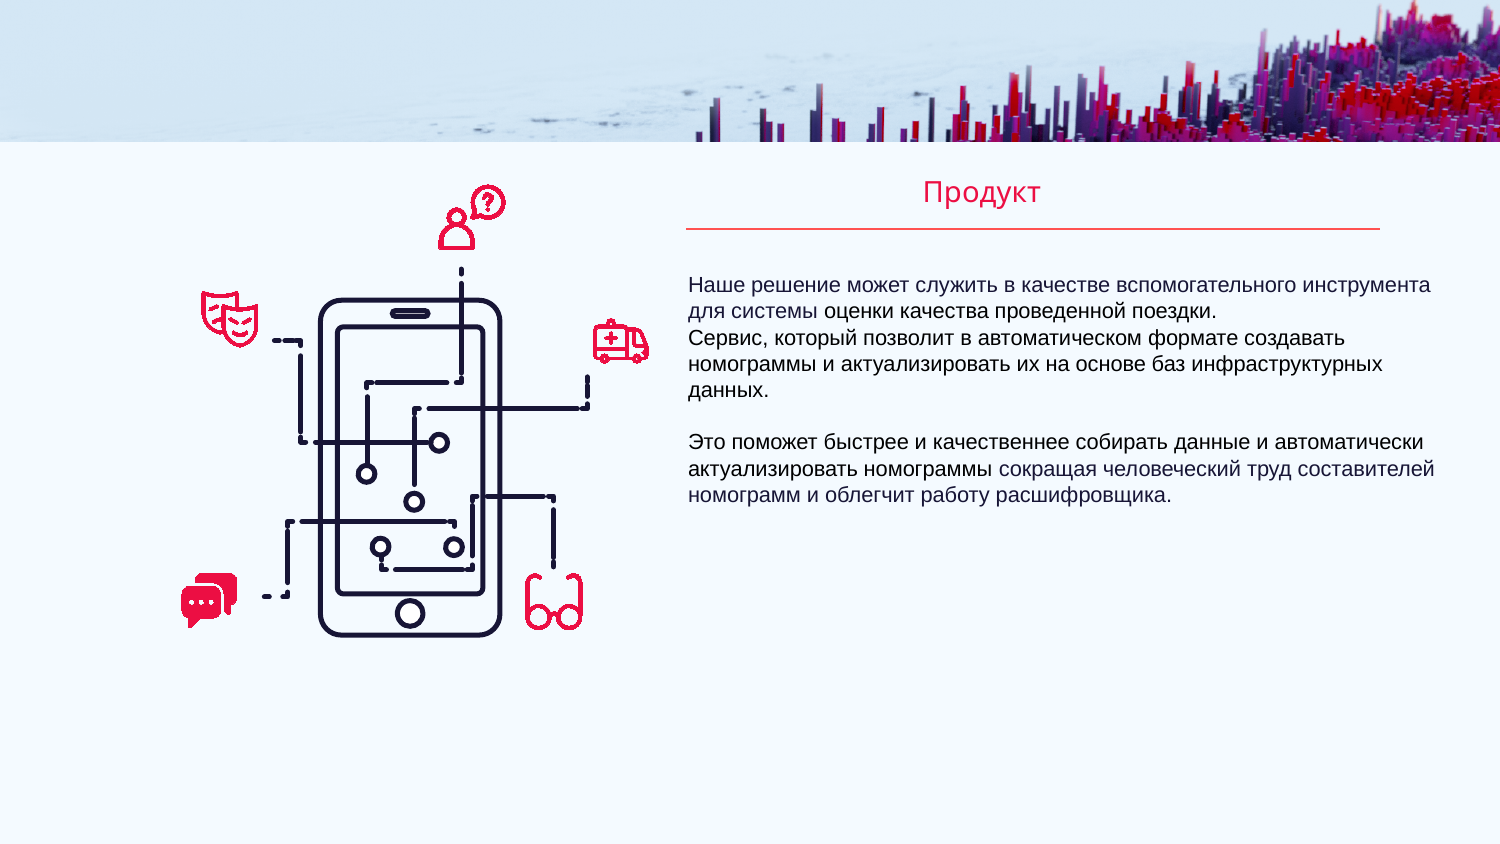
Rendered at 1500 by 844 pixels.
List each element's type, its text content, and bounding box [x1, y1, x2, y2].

text_box [397, 600, 423, 627]
text_box [405, 493, 423, 511]
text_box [438, 184, 506, 251]
text_box [337, 326, 483, 594]
text_box [525, 573, 583, 630]
text_box [430, 434, 448, 452]
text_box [593, 317, 649, 364]
text_box [372, 538, 389, 556]
text_box [358, 465, 375, 483]
text_box [445, 538, 463, 556]
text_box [181, 572, 238, 629]
title Продукт [907, 161, 1111, 224]
text_box [392, 310, 428, 317]
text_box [201, 291, 259, 348]
subtitle Наше решение может служить в качестве вспомогательного инструмента для системы оценки качества проведенной поездки. Сервис, который позволит в автоматическом формате создавать номограммы и актуализировать их на основе баз инфраструктурных данных. Это поможет быстрее и качественнее собирать данные и автоматически актуализировать номограммы сокращая человеческий труд составителей номограмм и облегчит работу расшифровщика. [673, 255, 1479, 489]
picture [0, 0, 1500, 844]
